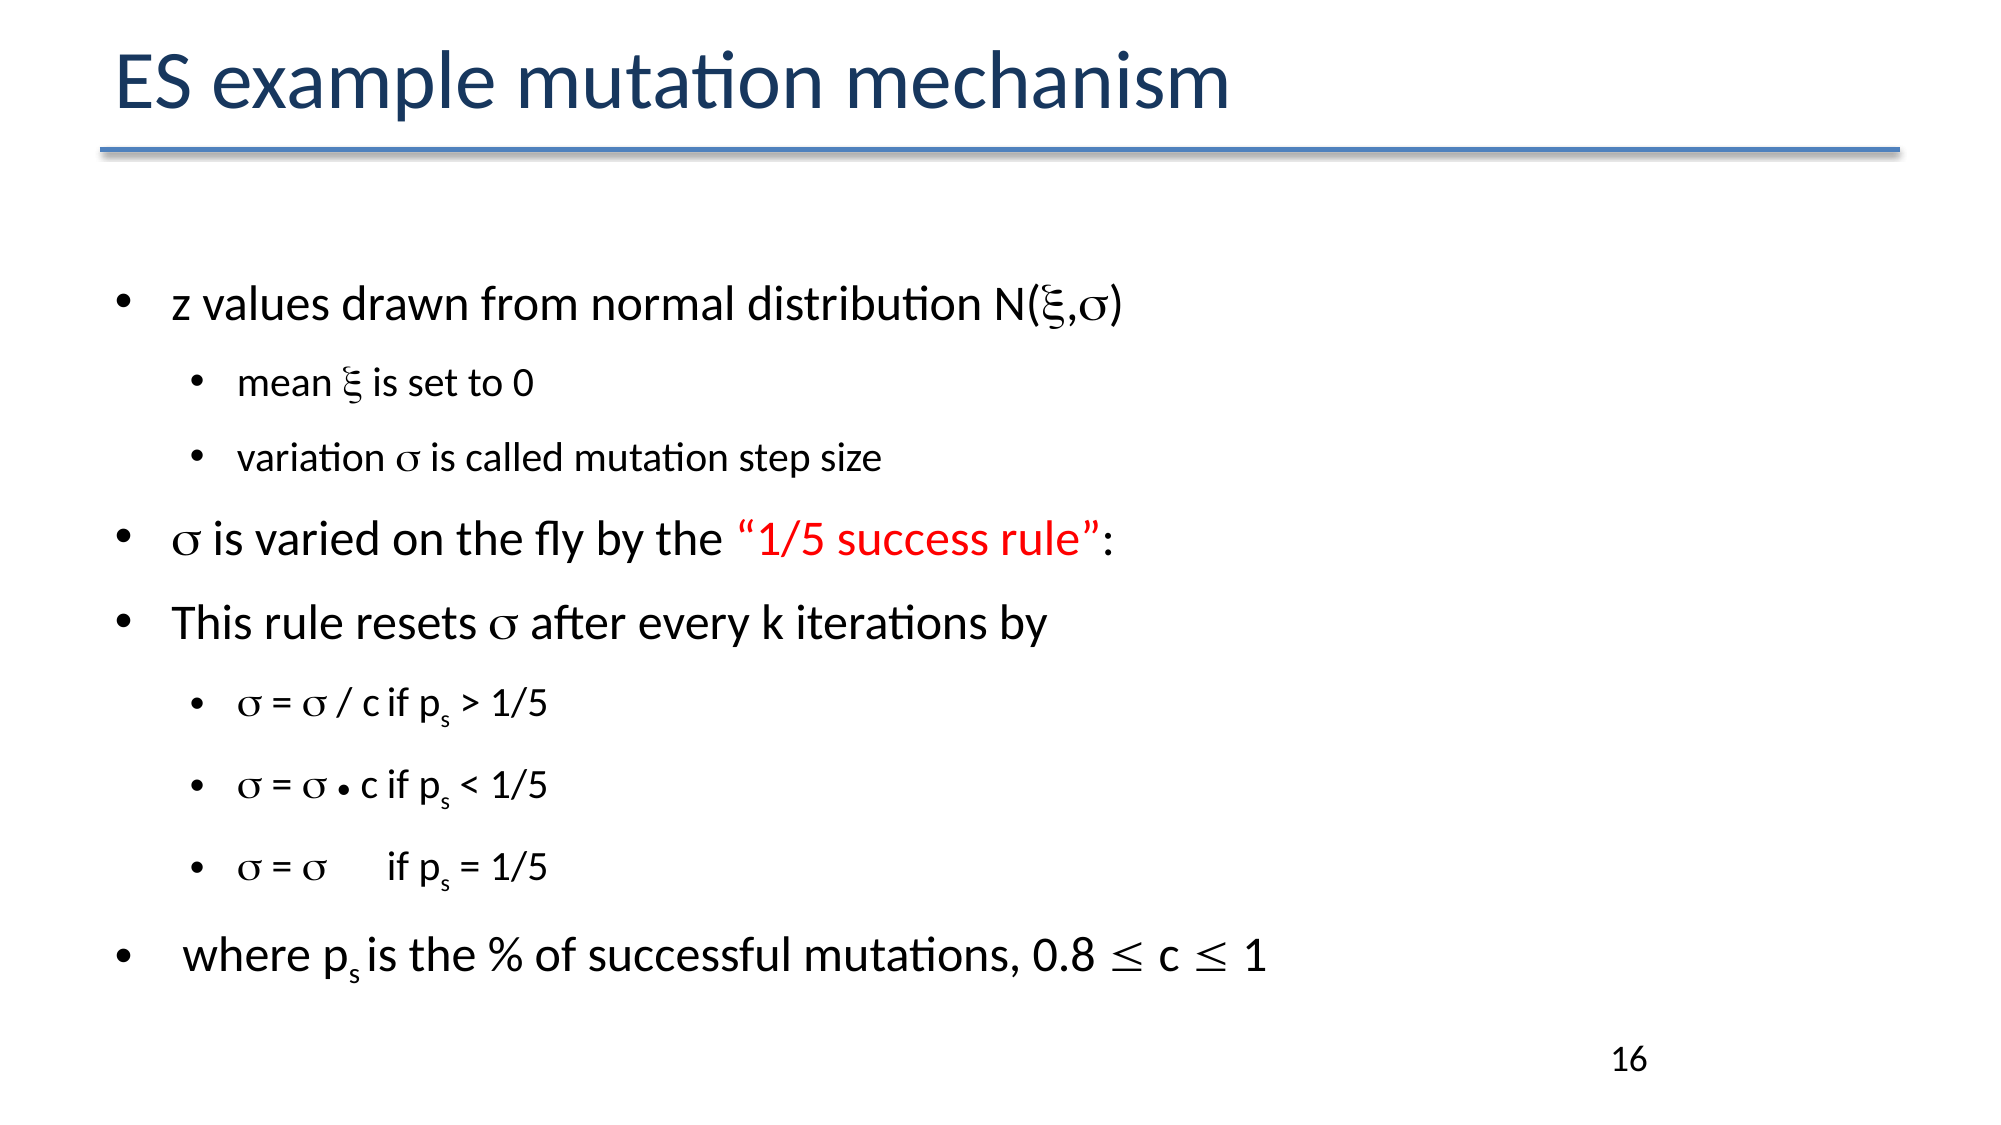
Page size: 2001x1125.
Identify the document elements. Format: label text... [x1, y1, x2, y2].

list z values drawn from normal distribution N(,) mean  is set to 0 variation  is called mutation step size  is varied on the fly by the “1/5 success rule”: This rule resets  after every k iterations by  =  / c if ps > 1/5  =  • c if ps < 1/5  =  if ps = 1/5 where ps is the % of successful mutations, 0.8  c  1 [99, 262, 1900, 1060]
title ES example mutation mechanism [99, 3, 1900, 147]
slide_number 16 [1595, 1026, 1750, 1109]
